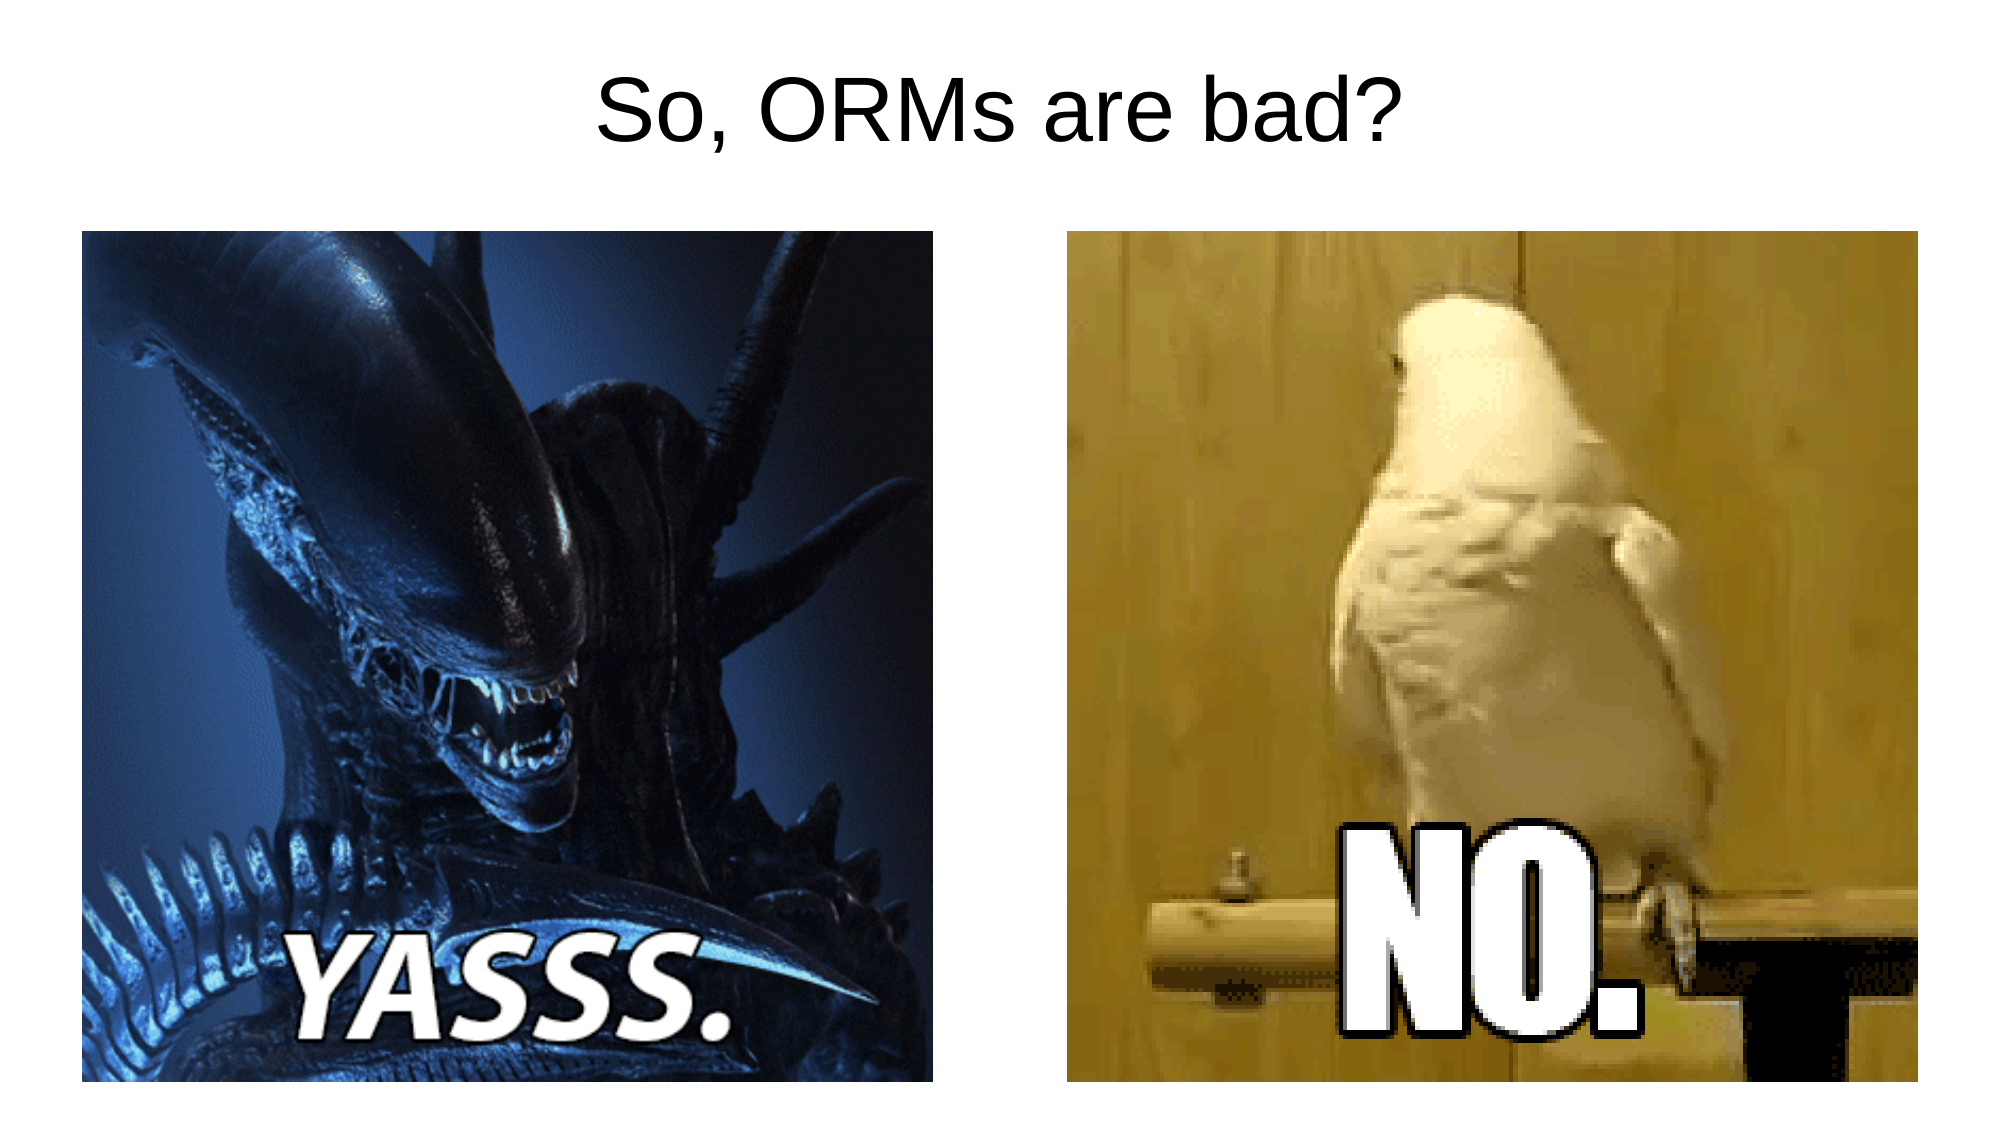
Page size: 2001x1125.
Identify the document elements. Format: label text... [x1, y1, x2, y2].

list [82, 231, 933, 1082]
title So, ORMs are bad? [137, 3, 1863, 221]
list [1067, 231, 1918, 1082]
